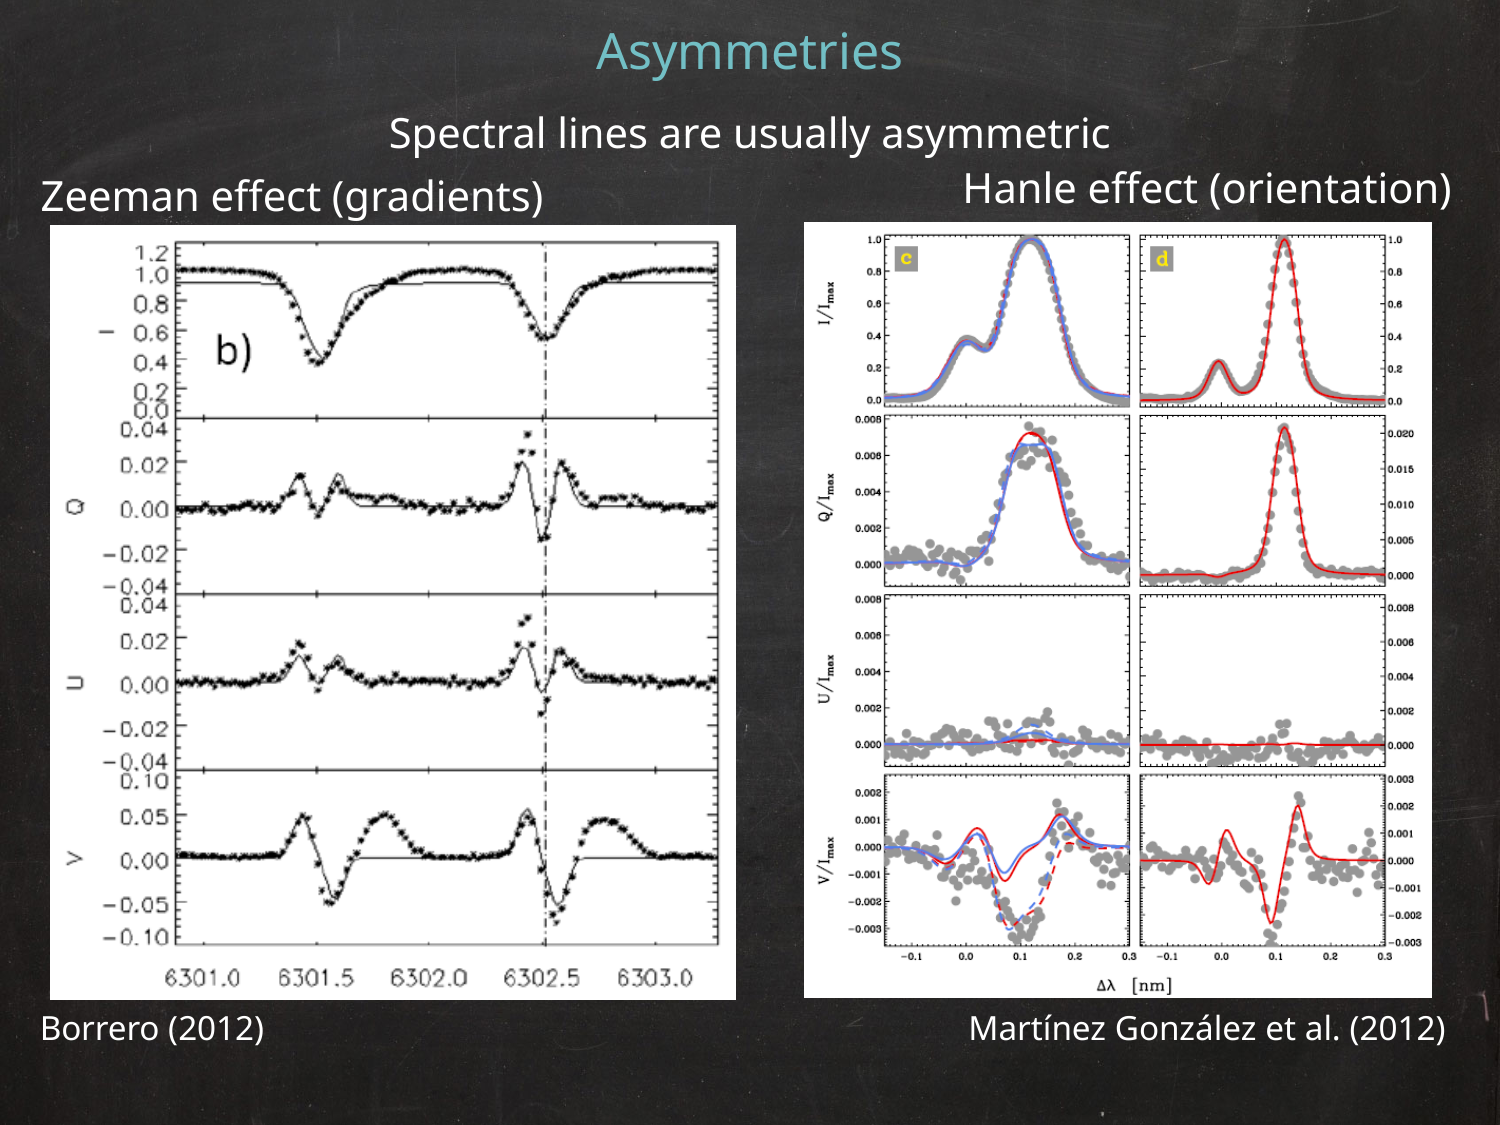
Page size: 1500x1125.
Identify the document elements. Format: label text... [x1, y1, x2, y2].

text_box Zeeman effect (gradients) [25, 162, 559, 228]
text_box Spectral lines are usually asymmetric [374, 99, 1126, 165]
text_box Hanle effect (orientation) [947, 154, 1467, 220]
text_box Borrero (2012) [24, 999, 280, 1055]
text_box Asymmetries [581, 12, 919, 88]
text_box Martínez González et al. (2012) [953, 999, 1461, 1055]
picture [0, 0, 1500, 1125]
